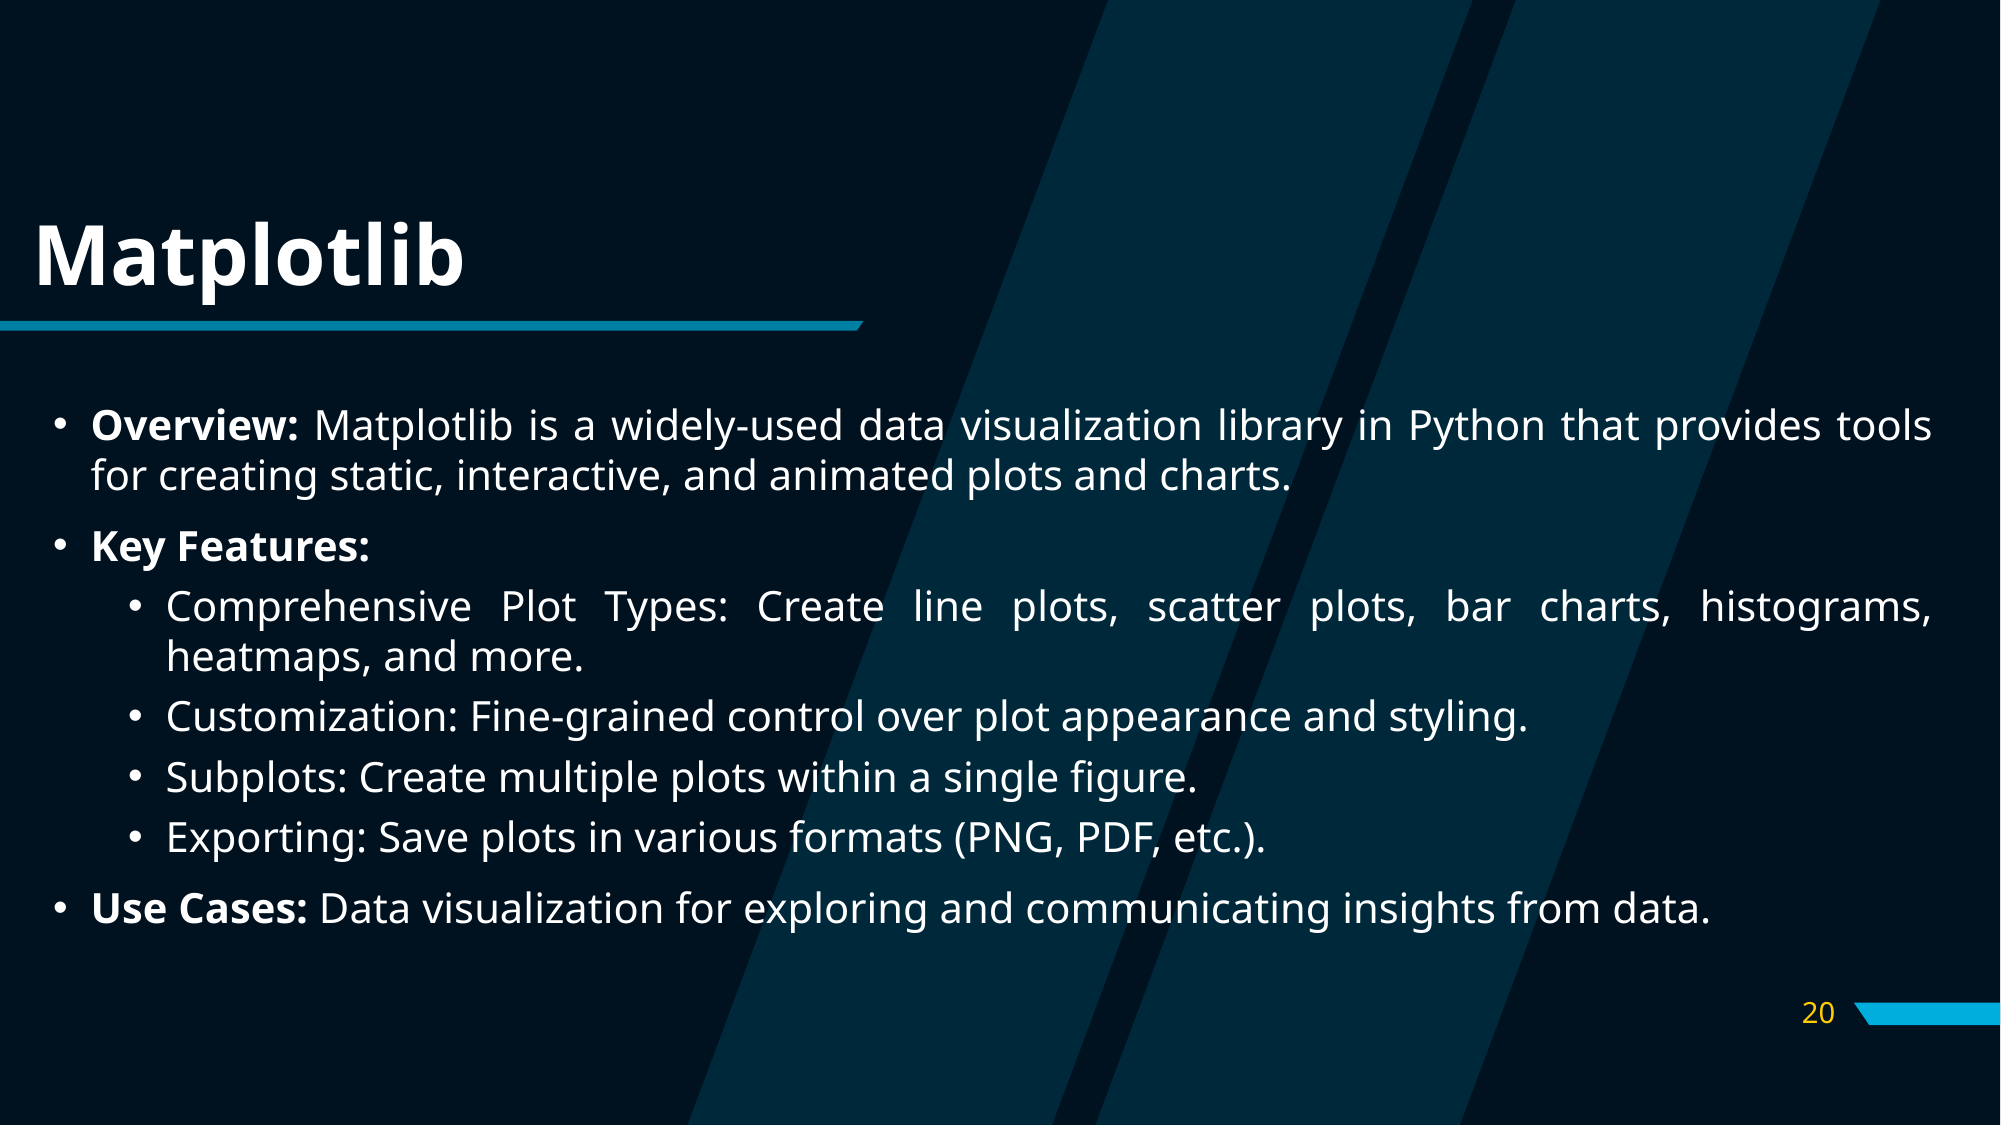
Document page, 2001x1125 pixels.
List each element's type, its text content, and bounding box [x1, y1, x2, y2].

title Matplotlib [17, 93, 1743, 312]
list Overview: Matplotlib is a widely-used data visualization library in Python that provides tools for creating static, interactive, and animated plots and charts. Key Features: Comprehensive Plot Types: Create line plots, scatter plots, bar charts, histograms, heatmaps, and more. Customization: Fine-grained control over plot appearance and styling. Subplots: Create multiple plots within a single figure. Exporting: Save plots in various formats (PNG, PDF, etc.). Use Cases: Data visualization for exploring and communicating insights from data. [38, 391, 1949, 1062]
